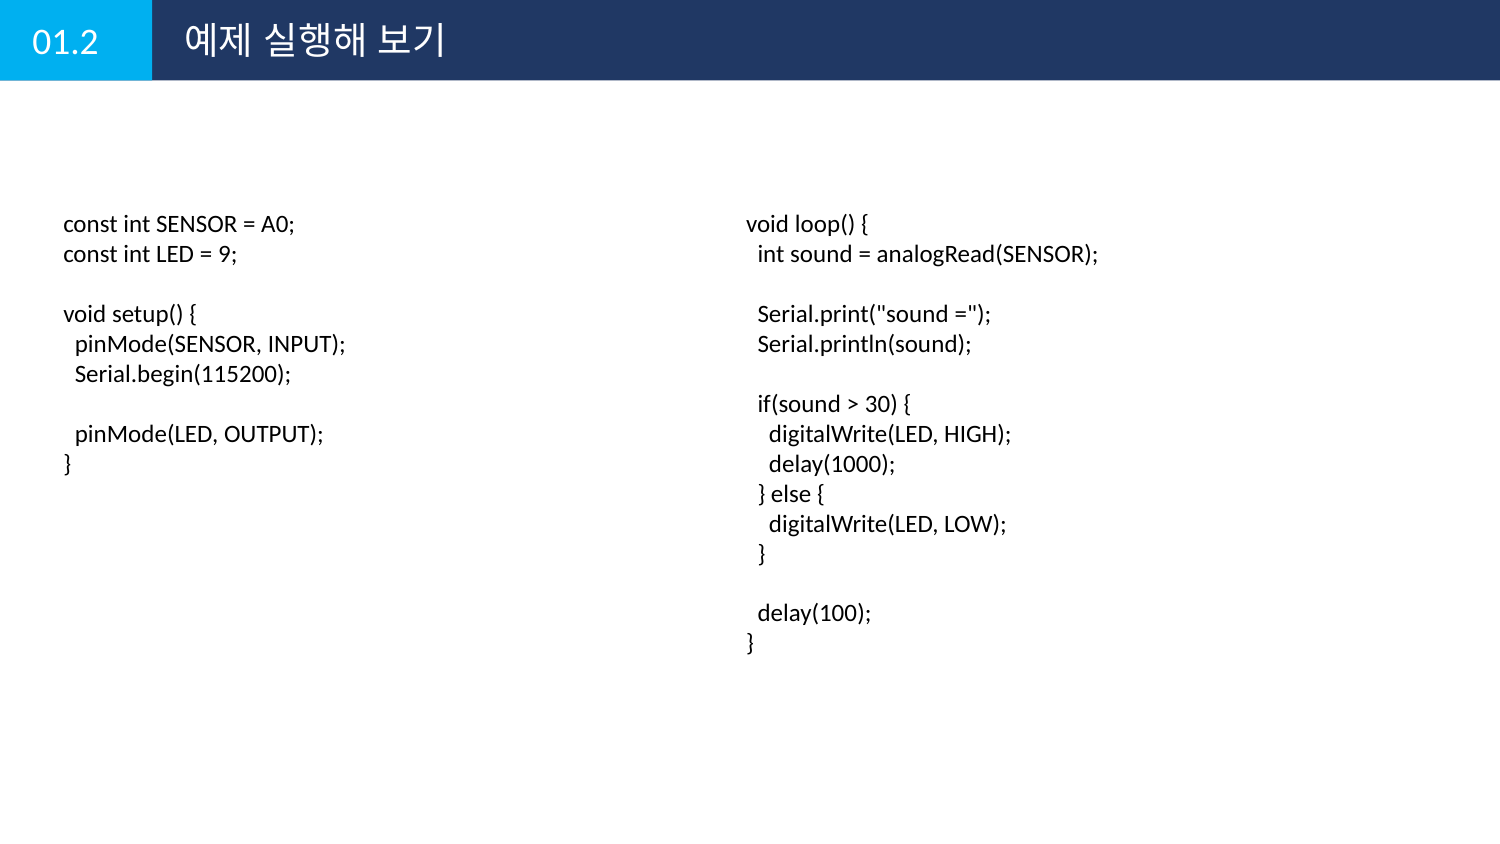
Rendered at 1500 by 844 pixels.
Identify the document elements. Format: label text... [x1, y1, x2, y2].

text_box void loop() { int sound = analogRead(SENSOR); Serial.print("sound ="); Serial.println(sound); if(sound > 30) { digitalWrite(LED, HIGH); delay(1000); } else { digitalWrite(LED, LOW); } delay(100); } [731, 200, 1202, 665]
text_box const int SENSOR = A0; const int LED = 9; void setup() { pinMode(SENSOR, INPUT); Serial.begin(115200); pinMode(LED, OUTPUT); } [48, 200, 488, 515]
text_box [0, 0, 153, 81]
text_box 01.2 [17, 9, 115, 70]
text_box [153, 0, 1500, 81]
text_box 예제 실행해 보기 [169, 9, 945, 70]
